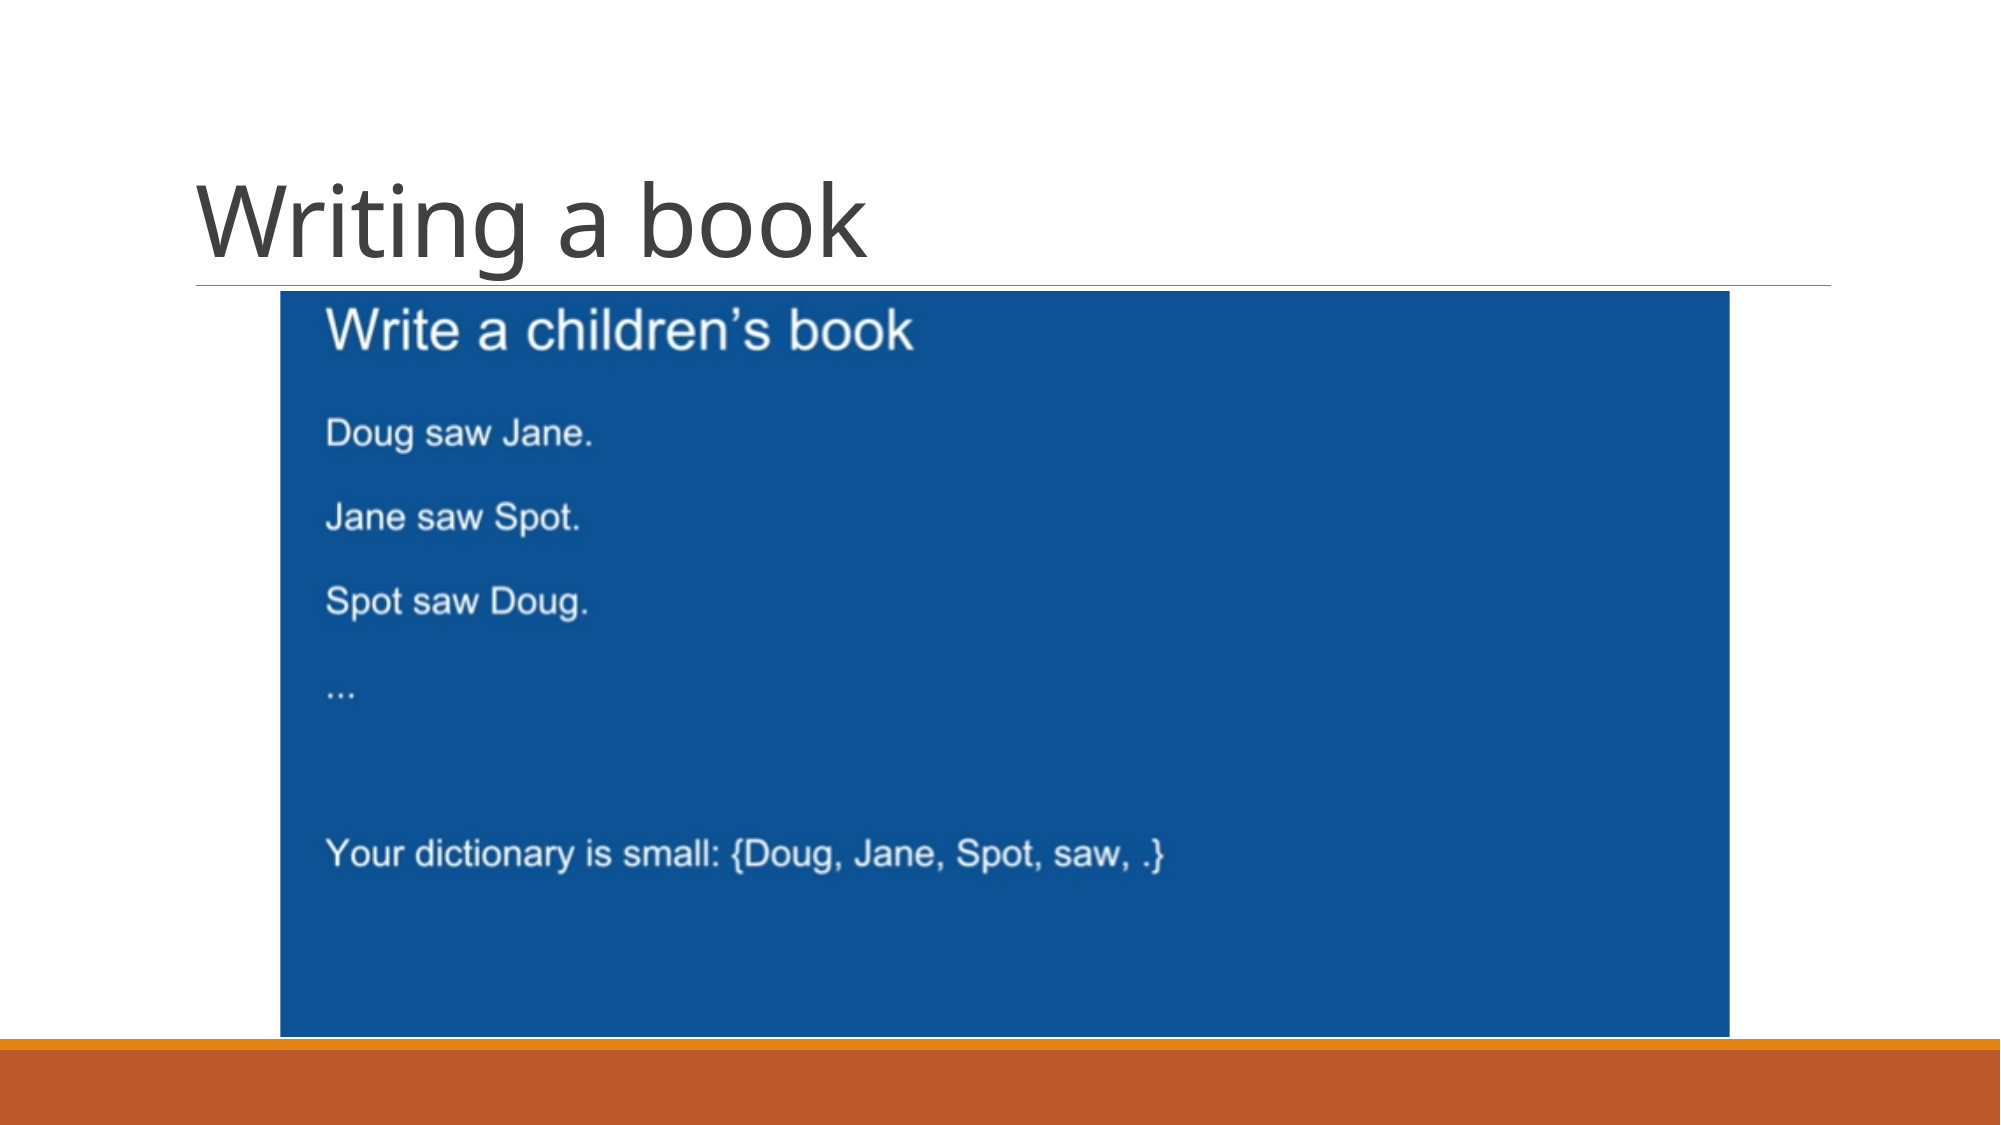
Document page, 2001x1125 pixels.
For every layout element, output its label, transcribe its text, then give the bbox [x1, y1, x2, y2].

title Writing a book [180, 47, 1830, 285]
picture [279, 290, 1731, 1037]
